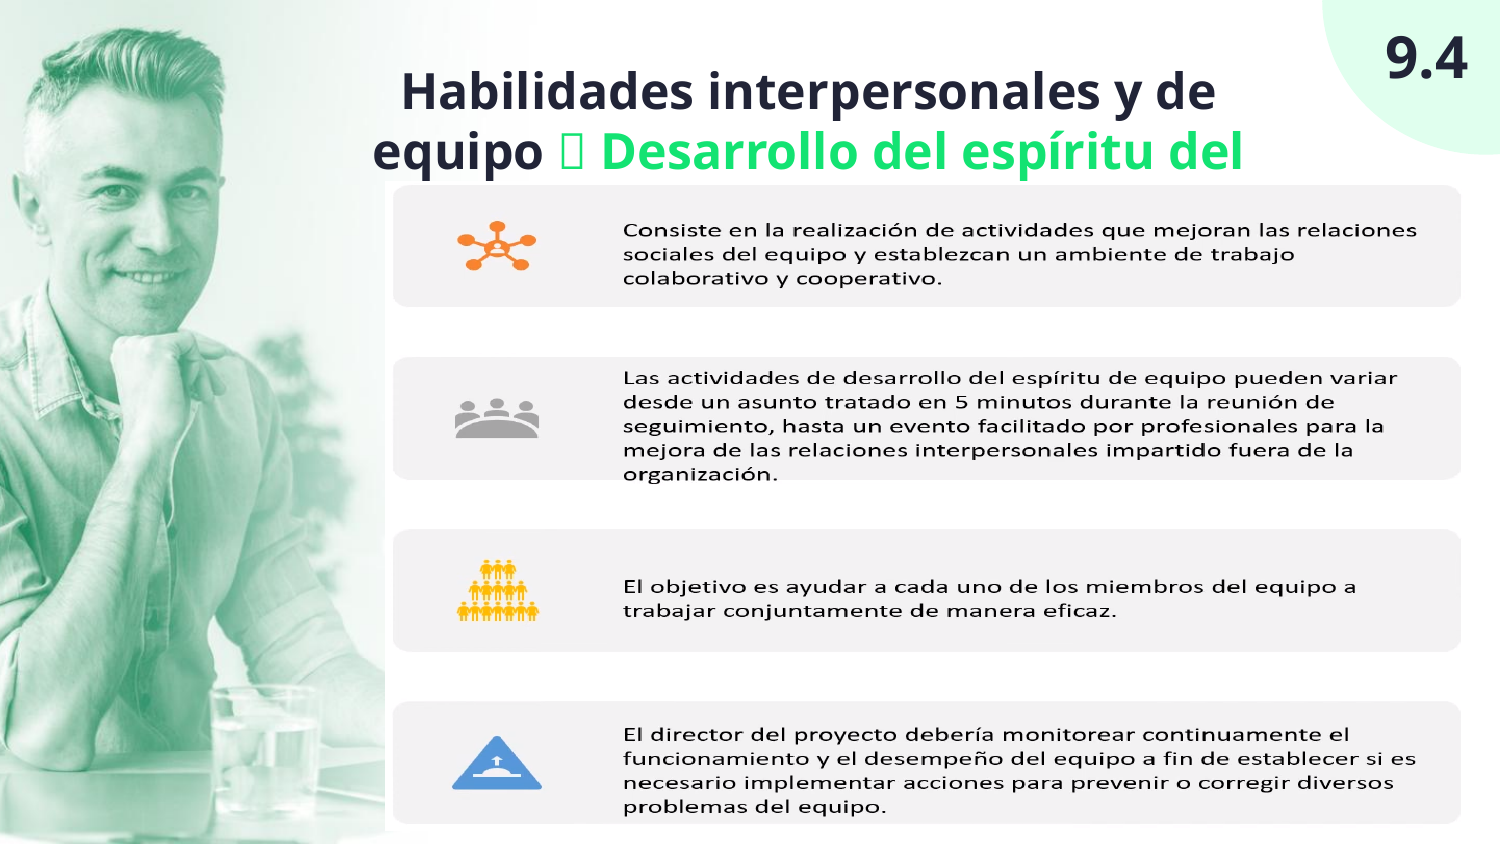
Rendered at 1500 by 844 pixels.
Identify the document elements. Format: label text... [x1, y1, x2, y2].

title 9.4 [1368, 18, 1486, 92]
picture [0, 0, 1487, 844]
text_box [1322, 0, 1500, 155]
title Habilidades interpersonales y de equipo  Desarrollo del espíritu del equipo [590, 44, 1323, 179]
